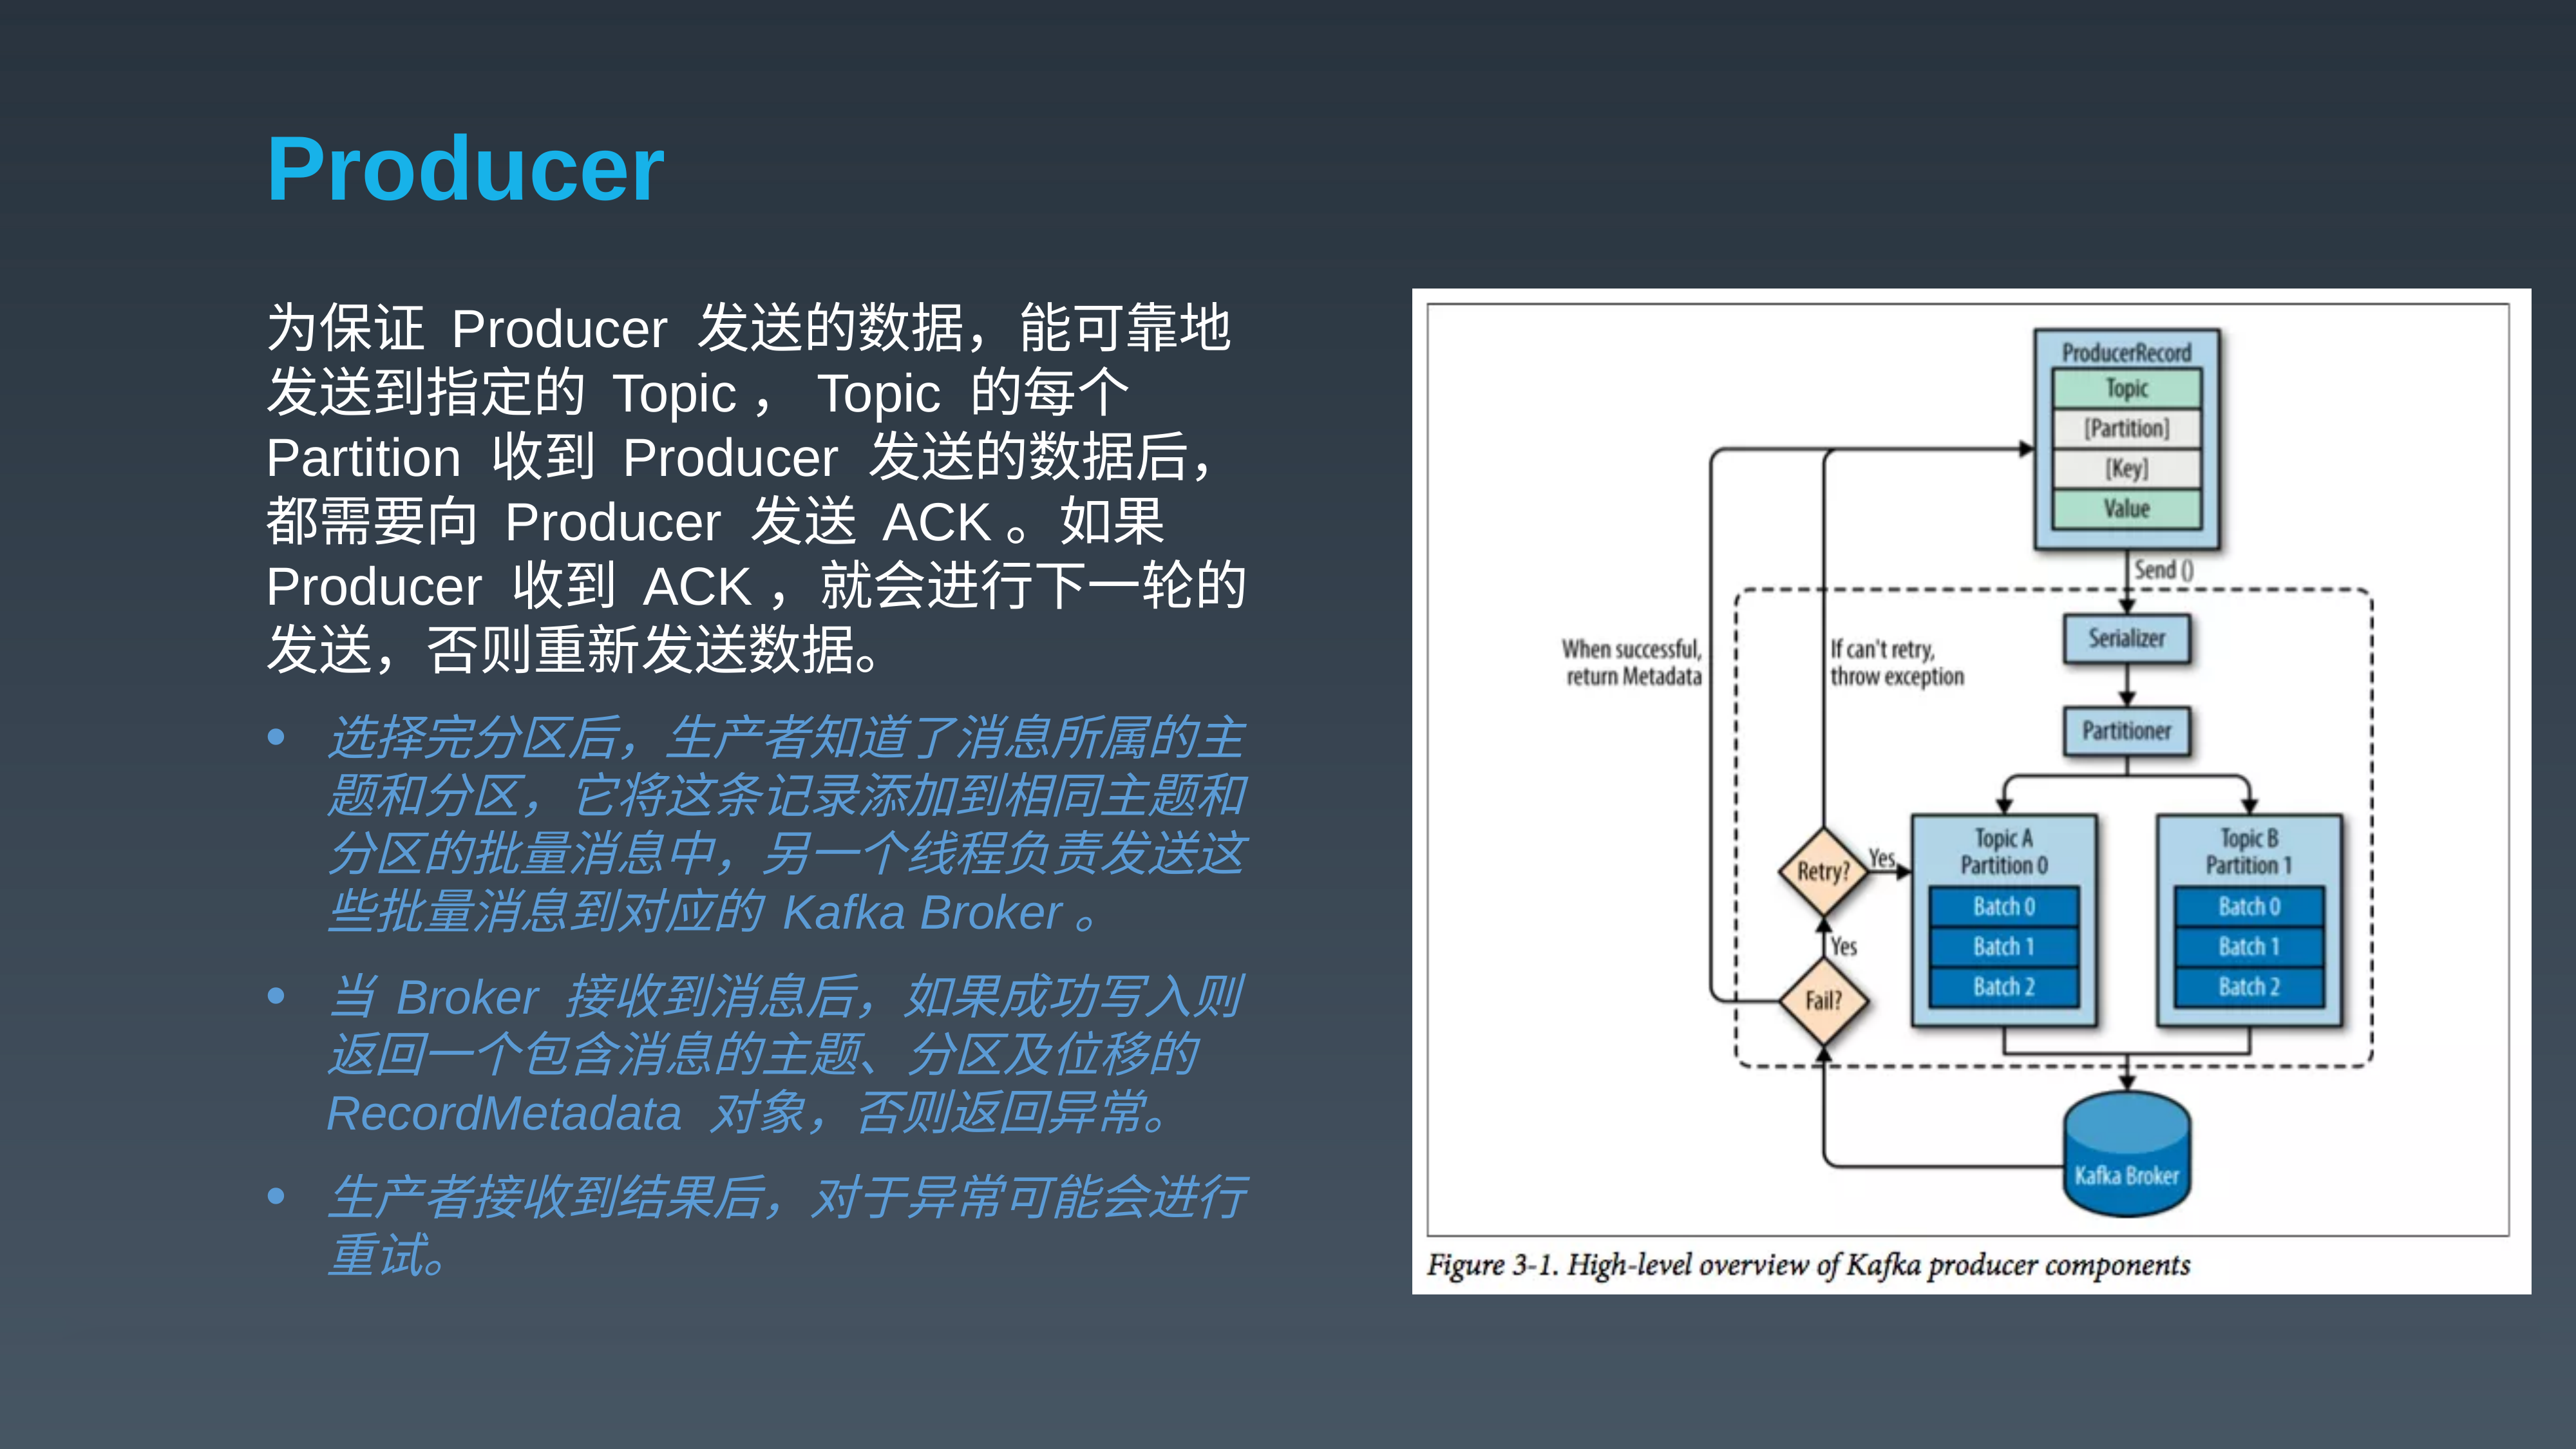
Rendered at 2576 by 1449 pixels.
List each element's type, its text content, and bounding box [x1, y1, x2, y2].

list 为保证 Producer 发送的数据，能可靠地发送到指定的 Topic，Topic 的每个 Partition 收到 Producer 发送的数据后，都需要向 Producer 发送 ACK。如果 Producer 收到 ACK，就会进行下一轮的发送，否则重新发送数据。 选择完分区后，生产者知道了消息所属的主题和分区，它将这条记录添加到相同主题和分区的批量消息中，另一个线程负责发送这些批量消息到对应的 Kafka Broker。 当 Broker 接收到消息后，如果成功写入则返回一个包含消息的主题、分区及位移的 RecordMetadata 对象，否则返回异常。 生产者接收到结果后，对于异常可能会进行重试。 [260, 288, 1273, 1384]
title Producer [260, 103, 2316, 243]
picture [0, 0, 2576, 1449]
